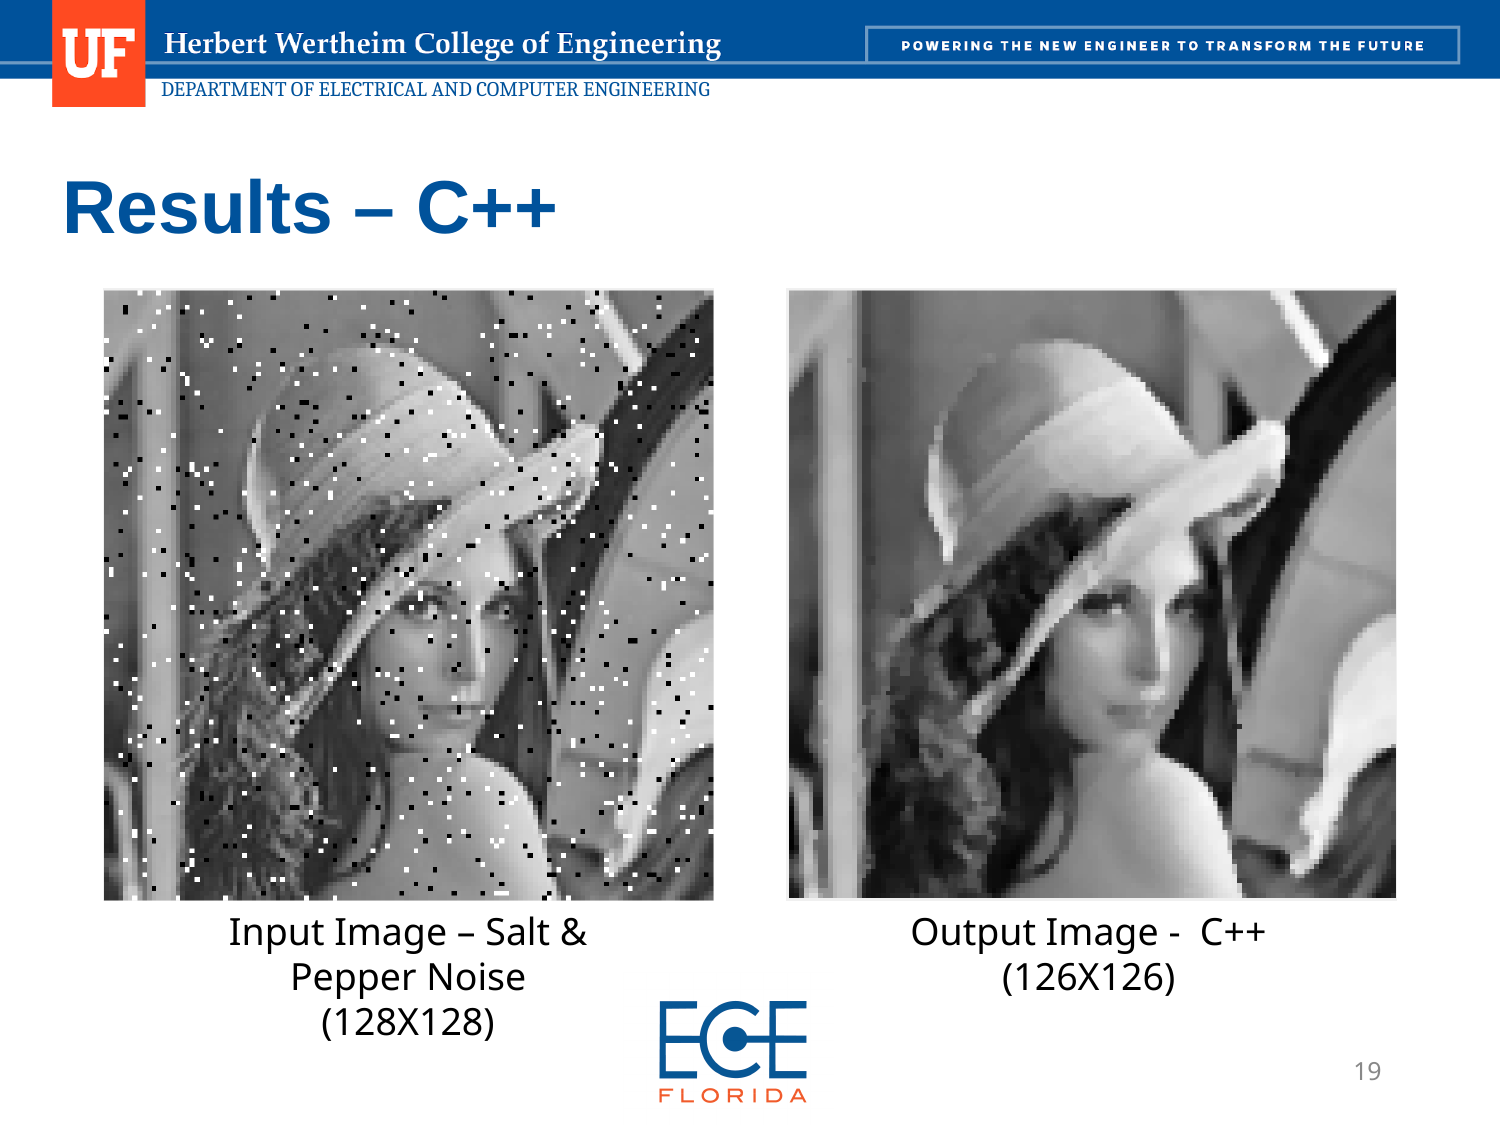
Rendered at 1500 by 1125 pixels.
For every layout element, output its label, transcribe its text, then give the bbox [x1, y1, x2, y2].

title Results – C++ [47, 150, 1397, 318]
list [102, 288, 714, 901]
text_box Output Image - C++ (126X126) [842, 909, 1335, 1007]
picture [785, 288, 1397, 901]
picture [0, 0, 1500, 107]
text_box Input Image – Salt & Pepper Noise (128X128) [185, 909, 631, 1053]
slide_number 19 [1059, 1042, 1397, 1103]
picture [623, 972, 834, 1125]
